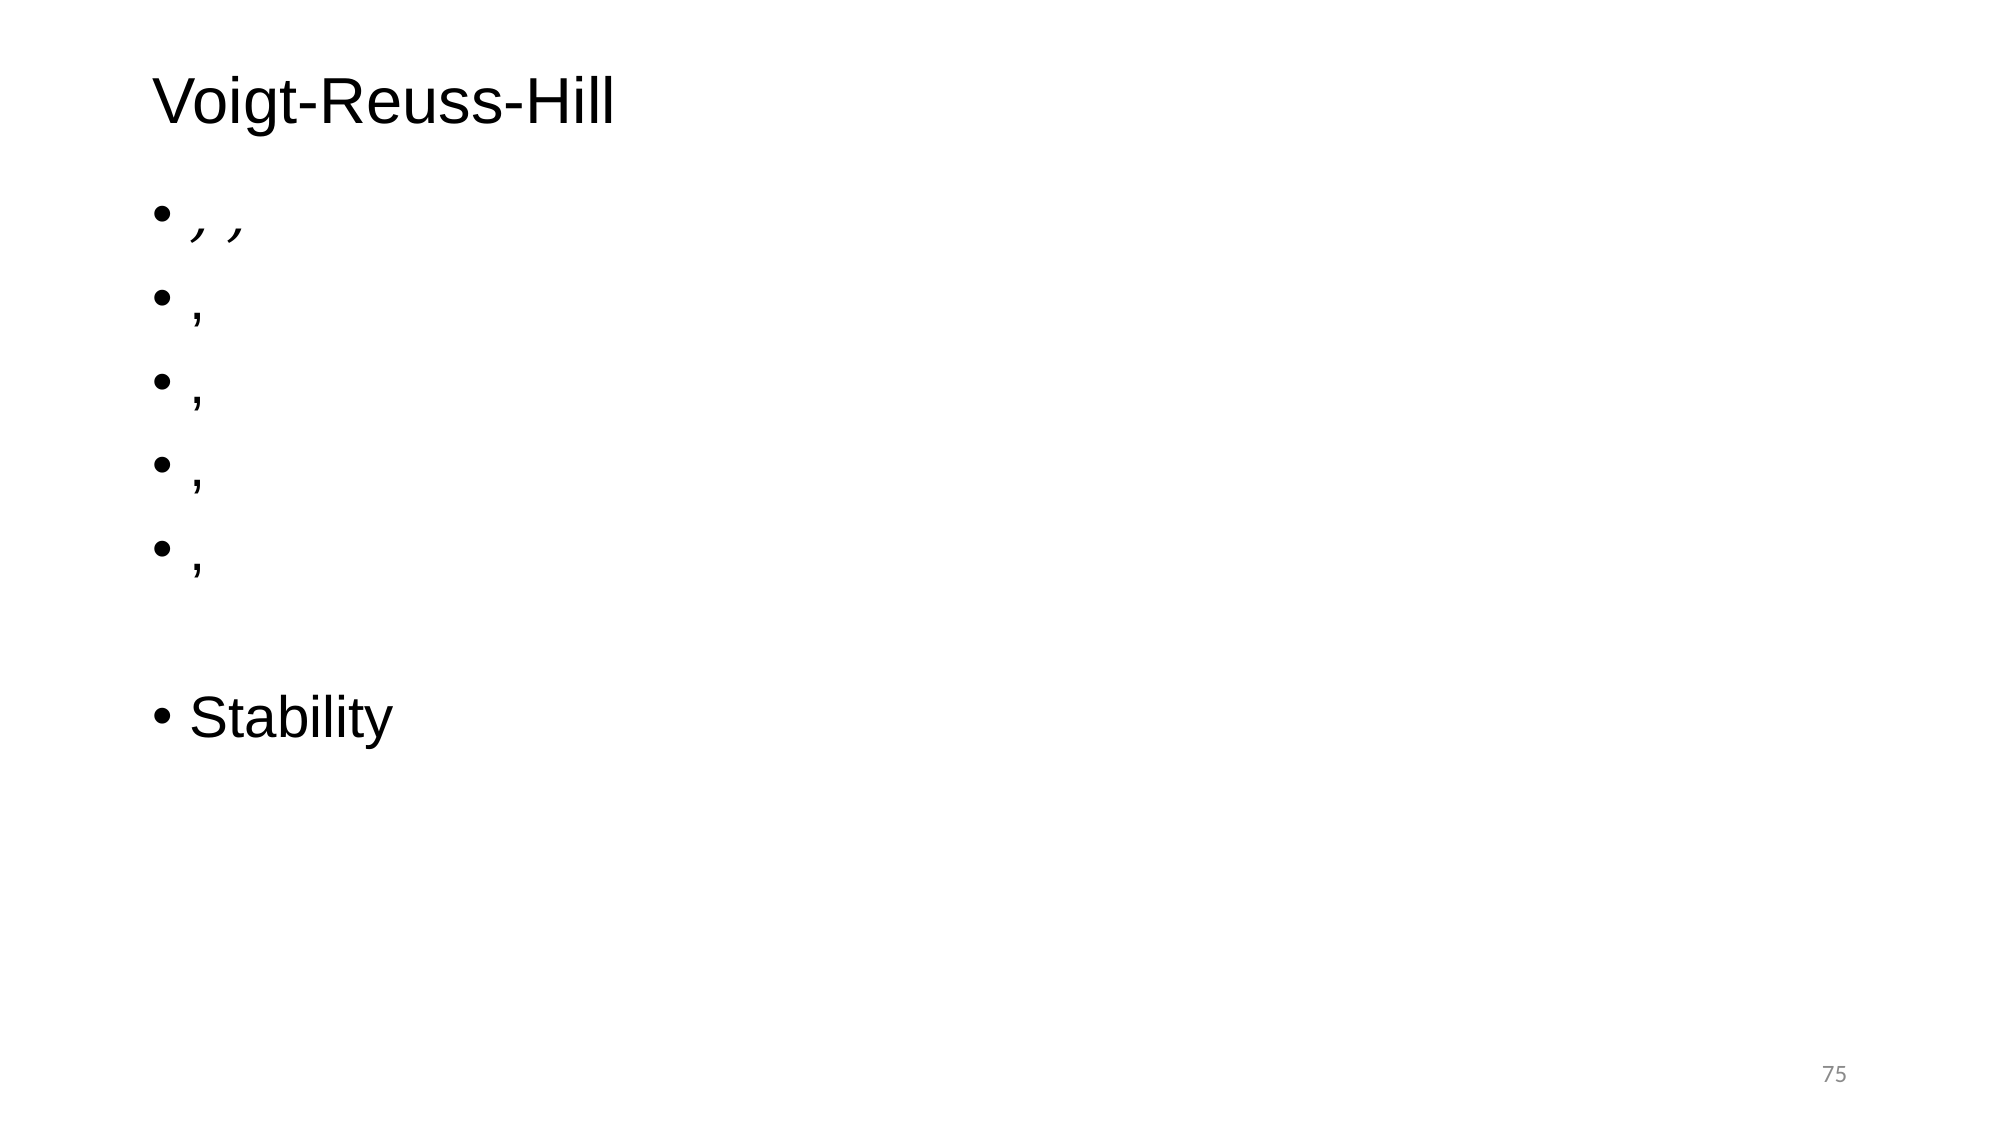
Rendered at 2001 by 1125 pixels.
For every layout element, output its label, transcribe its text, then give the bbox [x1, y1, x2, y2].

title Voigt-Reuss-Hill [137, 59, 1863, 146]
slide_number 75 [1412, 1042, 1863, 1103]
